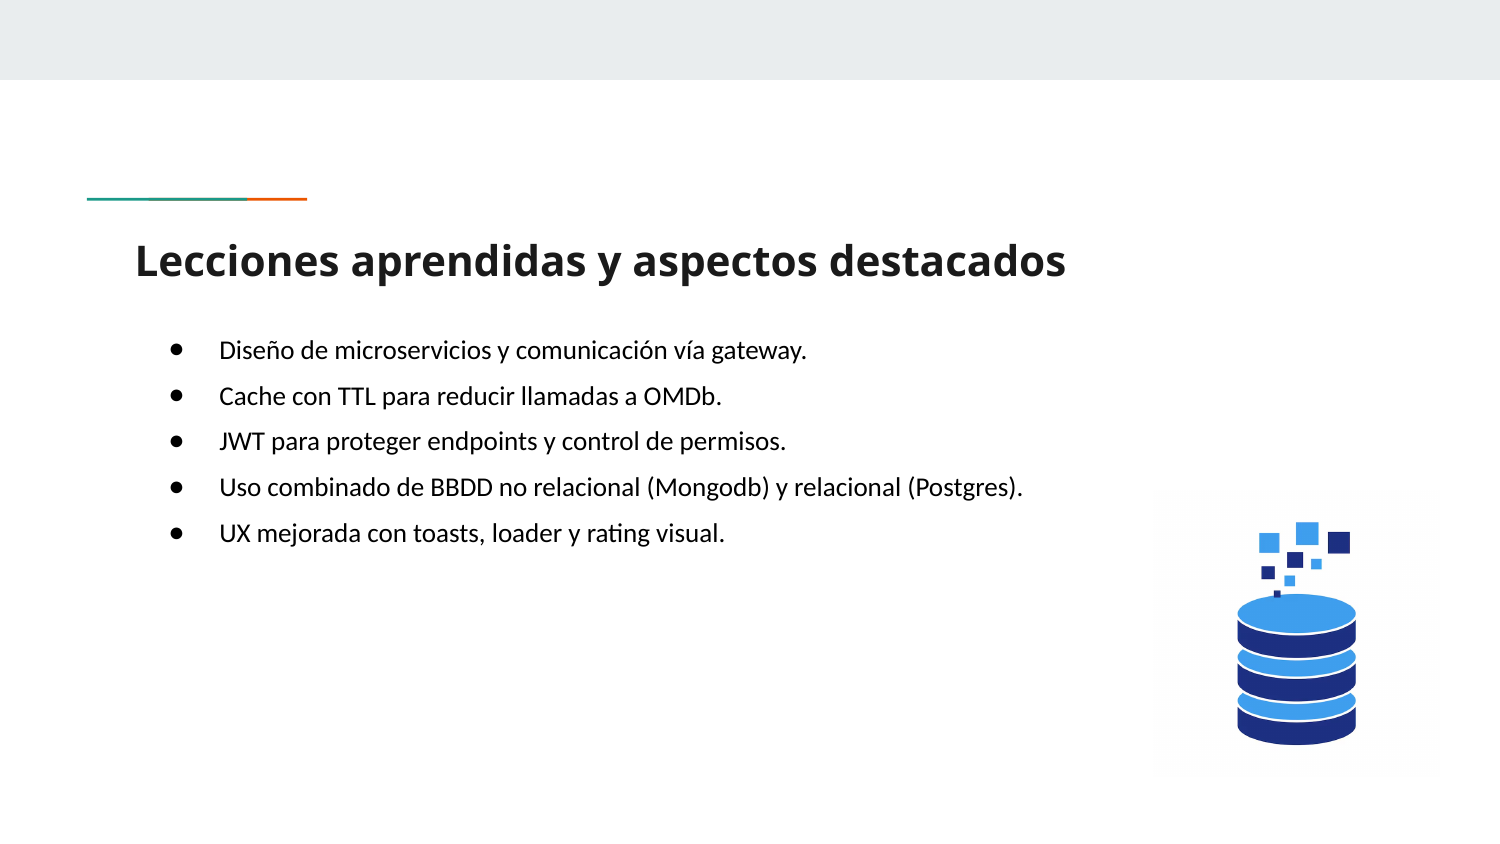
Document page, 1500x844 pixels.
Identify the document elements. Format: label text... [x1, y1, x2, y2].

title Lecciones aprendidas y aspectos destacados [119, 216, 1381, 305]
text_box Diseño de microservicios y comunicación vía gateway. Cache con TTL para reducir llamadas a OMDb. JWT para proteger endpoints y control de permisos. Uso combinado de BBDD no relacional (Mongodb) y relacional (Postgres). UX mejorada con toasts, loader y rating visual. [129, 317, 1111, 733]
picture [1152, 489, 1440, 777]
